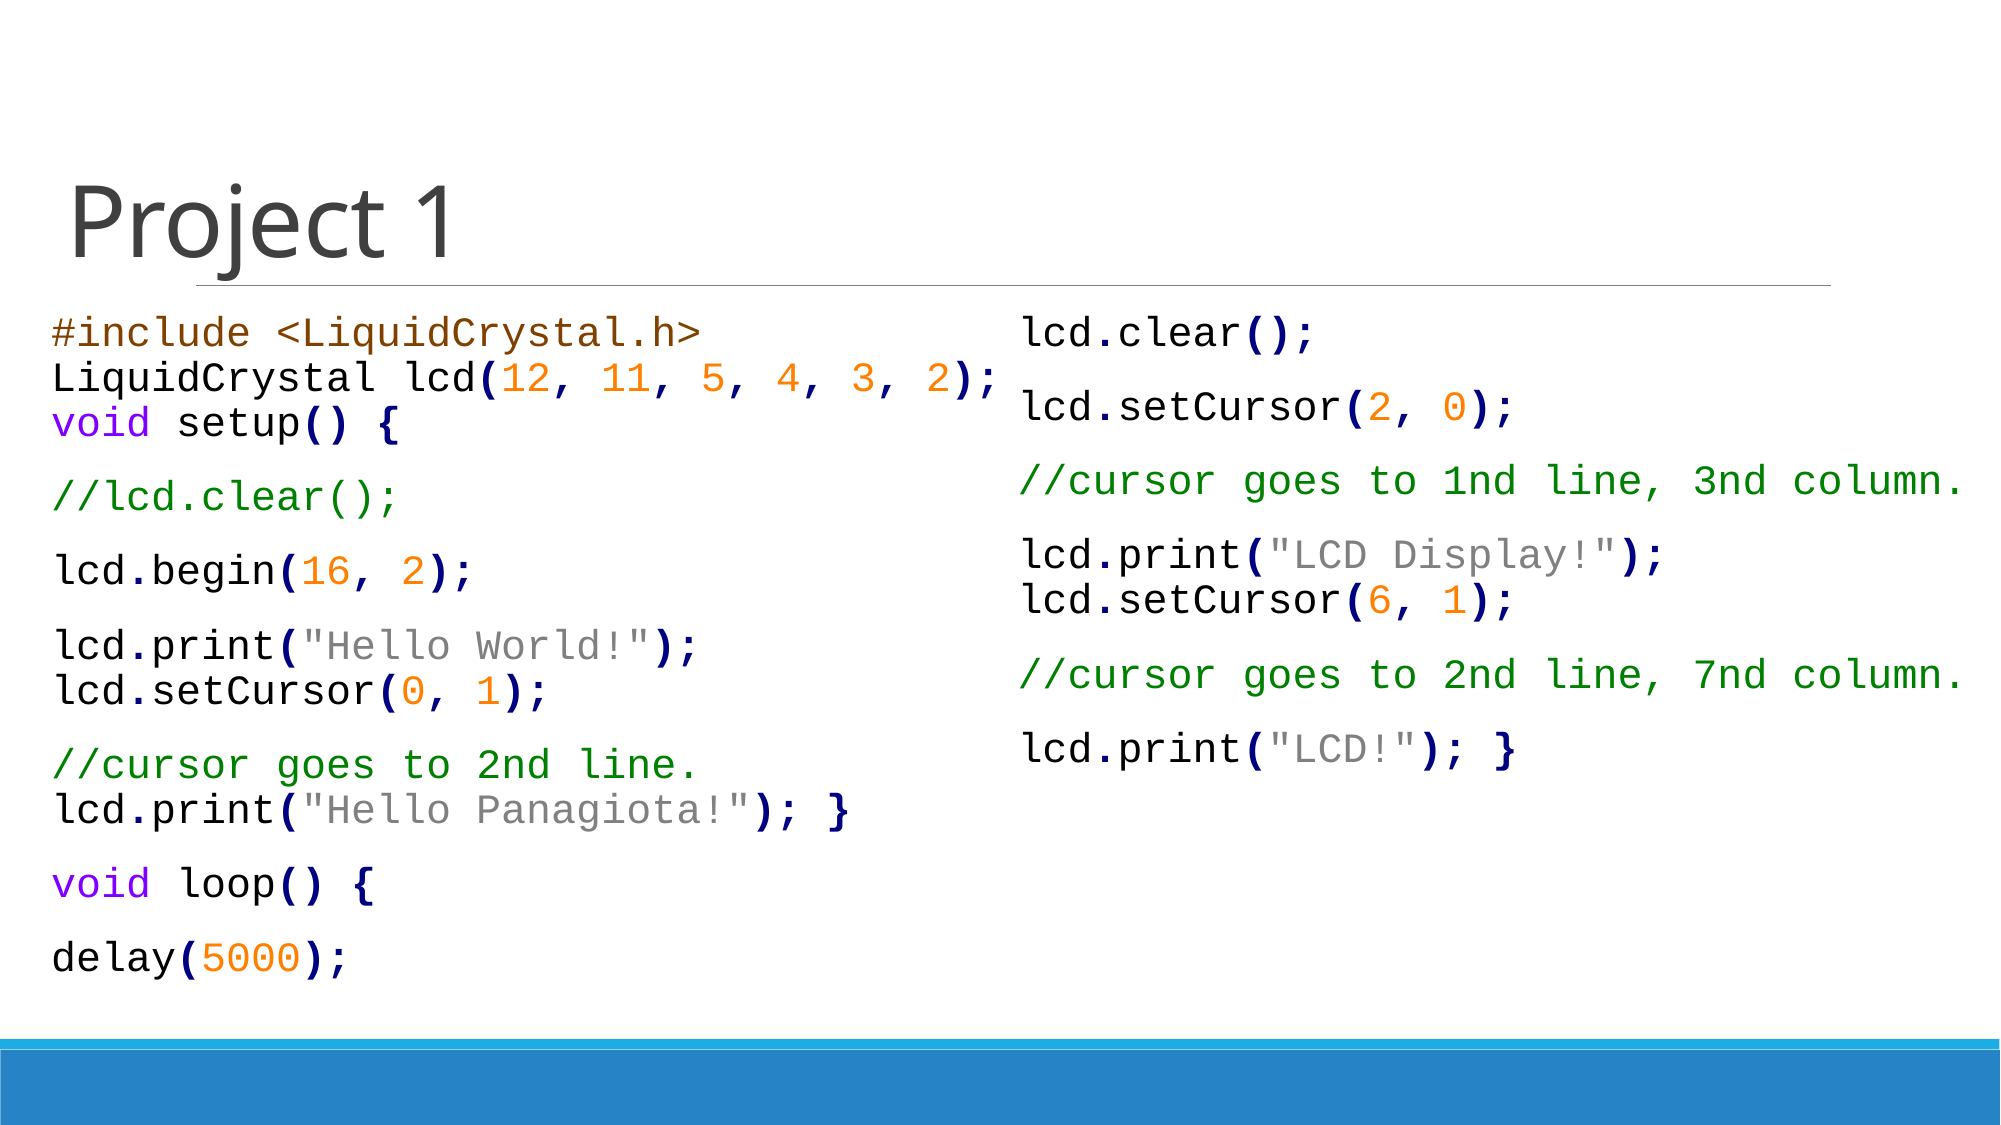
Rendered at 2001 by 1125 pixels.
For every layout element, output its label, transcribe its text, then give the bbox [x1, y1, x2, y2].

title Project 1 [50, 47, 1830, 285]
list #include <LiquidCrystal.h> LiquidCrystal lcd(12, 11, 5, 4, 3, 2); void setup() { //lcd.clear(); lcd.begin(16, 2); lcd.print("Hello World!"); lcd.setCursor(0, 1); //cursor goes to 2nd line. lcd.print("Hello Panagiota!"); } void loop() { delay(5000); lcd.clear(); lcd.setCursor(2, 0); //cursor goes to 1nd line, 3nd column. lcd.print("LCD Display!"); lcd.setCursor(6, 1); //cursor goes to 2nd line, 7nd column. lcd.print("LCD!"); } [50, 302, 1984, 1043]
